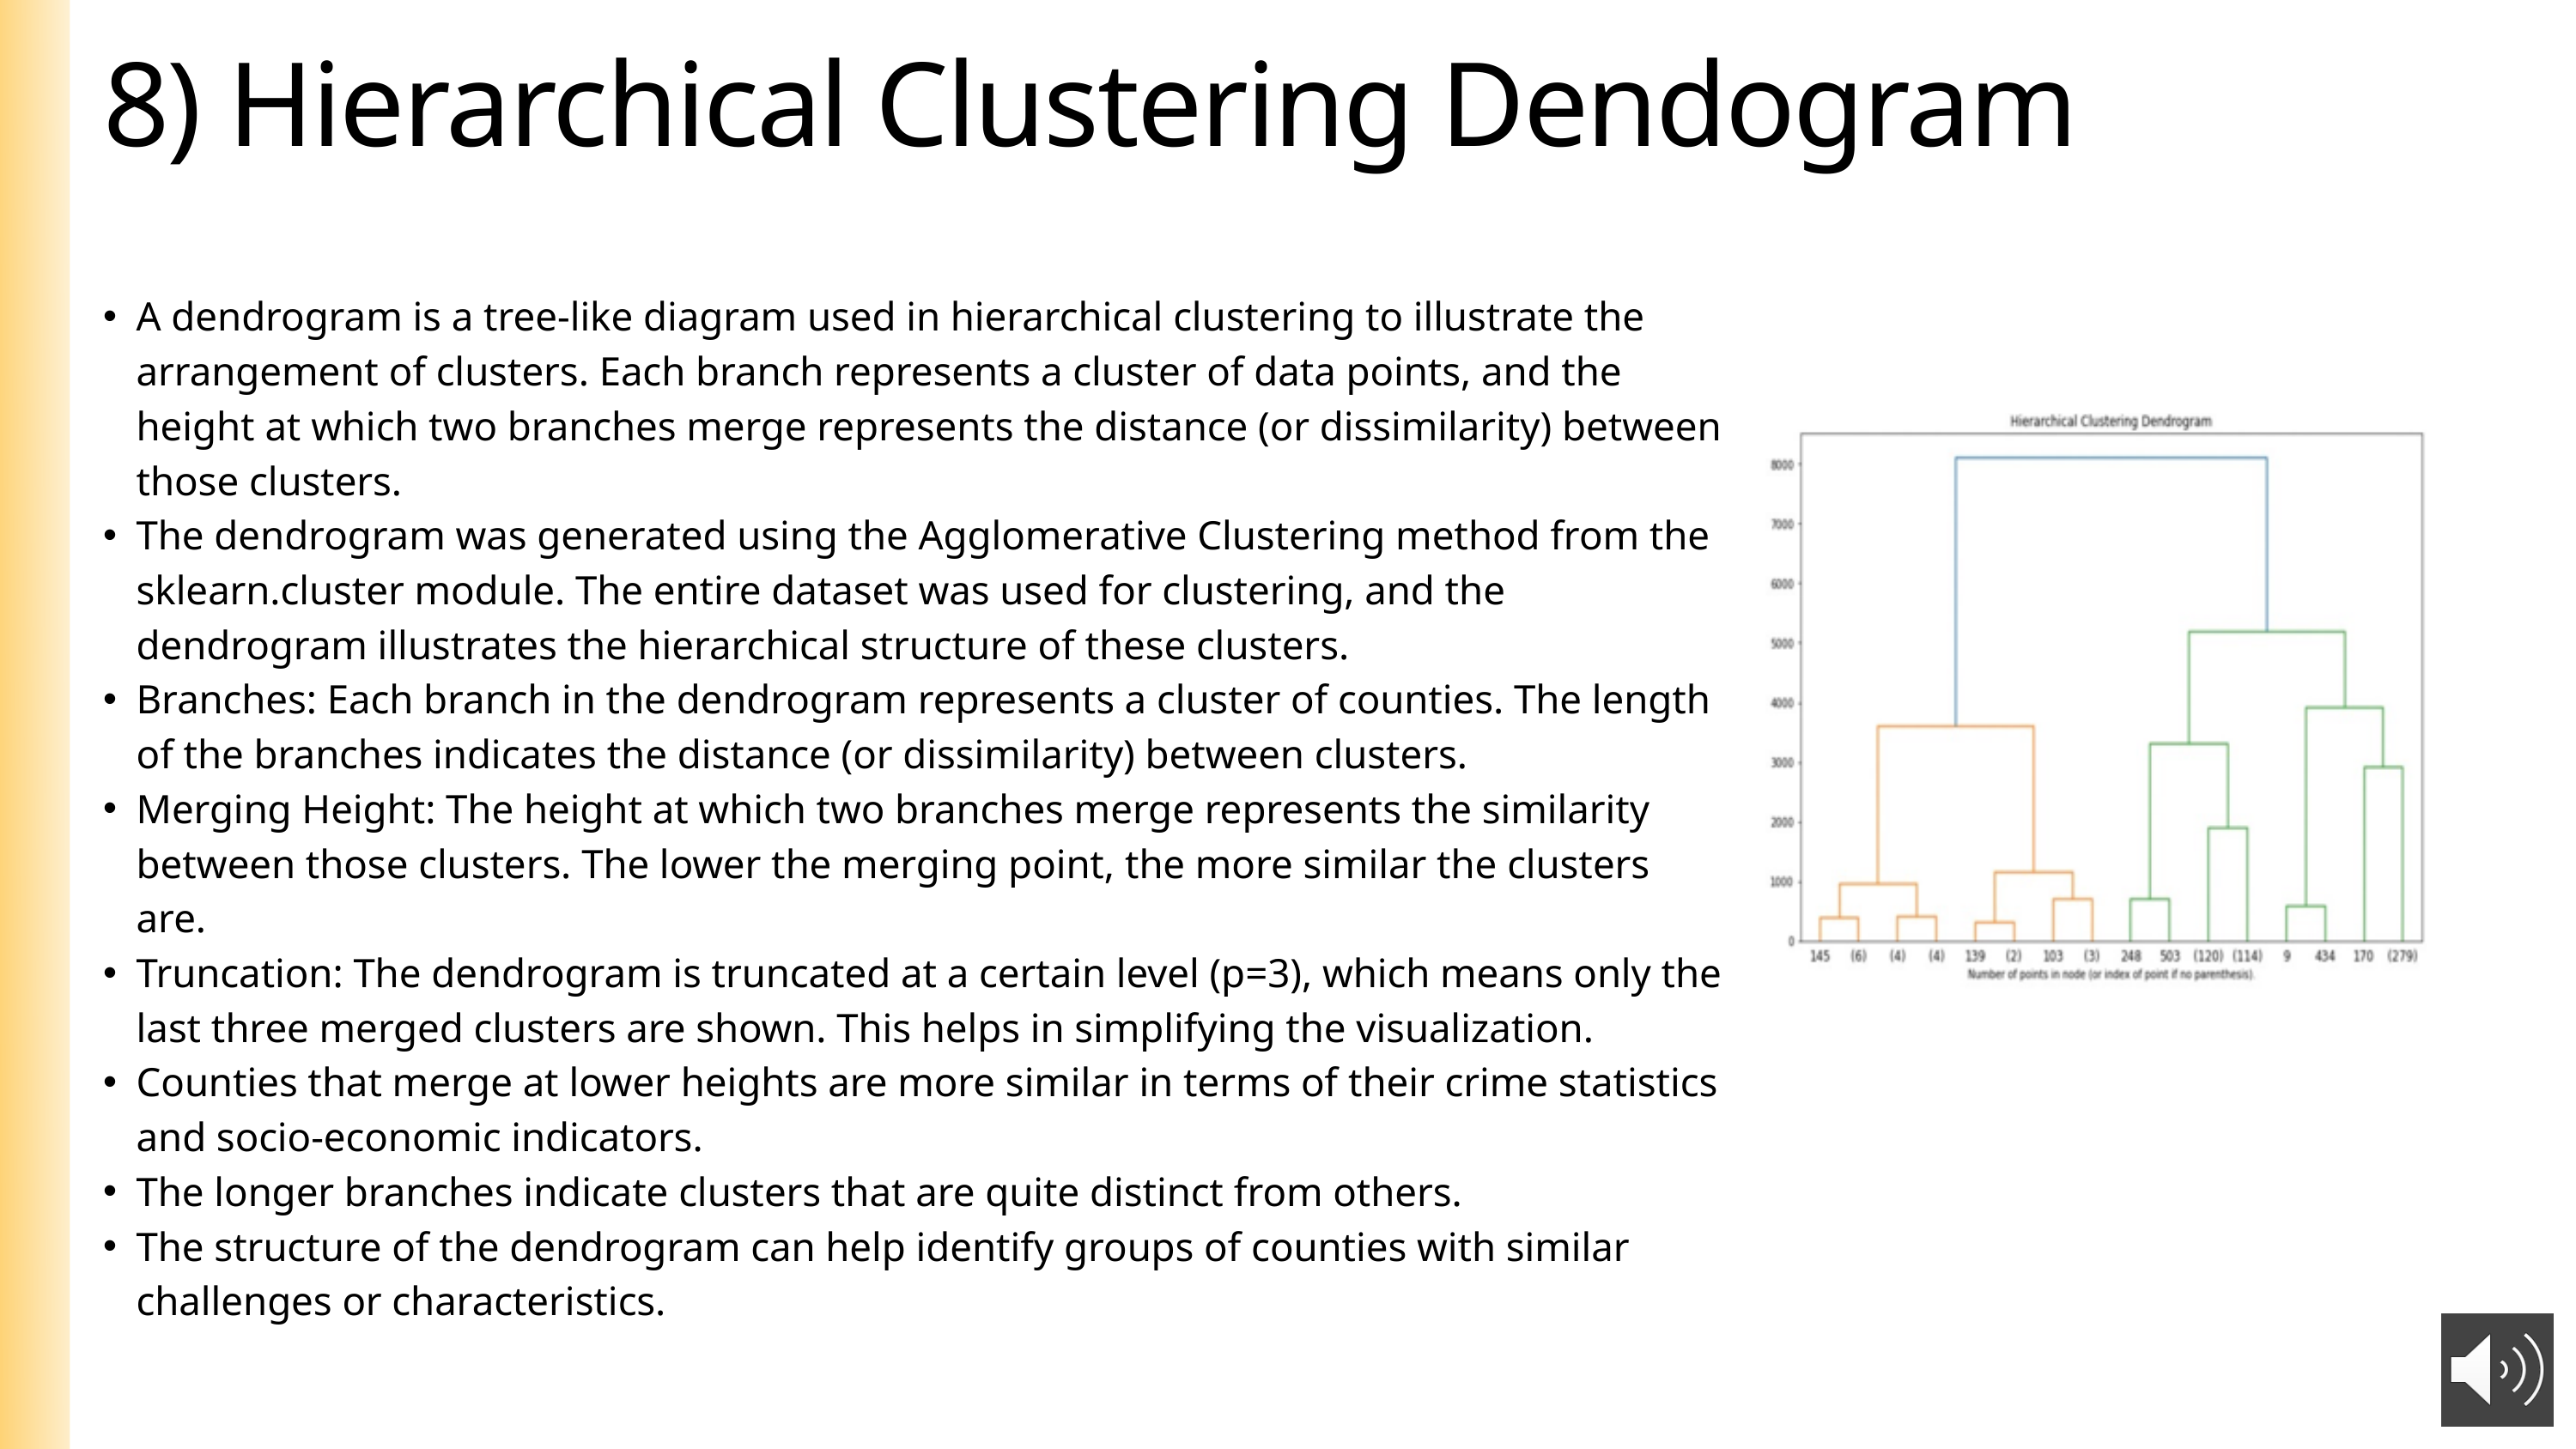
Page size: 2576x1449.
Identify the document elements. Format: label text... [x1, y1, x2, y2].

picture [2439, 1312, 2555, 1428]
text_box [1759, 413, 2544, 991]
text_box [0, 0, 70, 1449]
text_box A dendrogram is a tree-like diagram used in hierarchical clustering to illustrate the arrangement of clusters. Each branch represents a cluster of data points, and the height at which two branches merge represents the distance (or dissimilarity) between those clusters. The dendrogram was generated using the Agglomerative Clustering method from the sklearn.cluster module. The entire dataset was used for clustering, and the dendrogram illustrates the hierarchical structure of these clusters. Branches: Each branch in the dendrogram represents a cluster of counties. The length of the branches indicates the distance (or dissimilarity) between clusters. Merging Height: The height at which two branches merge represents the similarity between those clusters. The lower the merging point, the more similar the clusters are. Truncation: The dendrogram is truncated at a certain level (p=3), which means only the last three merged clusters are shown. This helps in simplifying the visualization. Counties that merge at lower heights are more similar in terms of their crime statistics and socio-economic indicators. The longer branches indicate clusters that are quite distinct from others. The structure of the dendrogram can help identify groups of counties with similar challenges or characteristics. [70, 284, 1728, 1324]
text_box 8) Hierarchical Clustering Dendogram [103, 18, 2432, 170]
